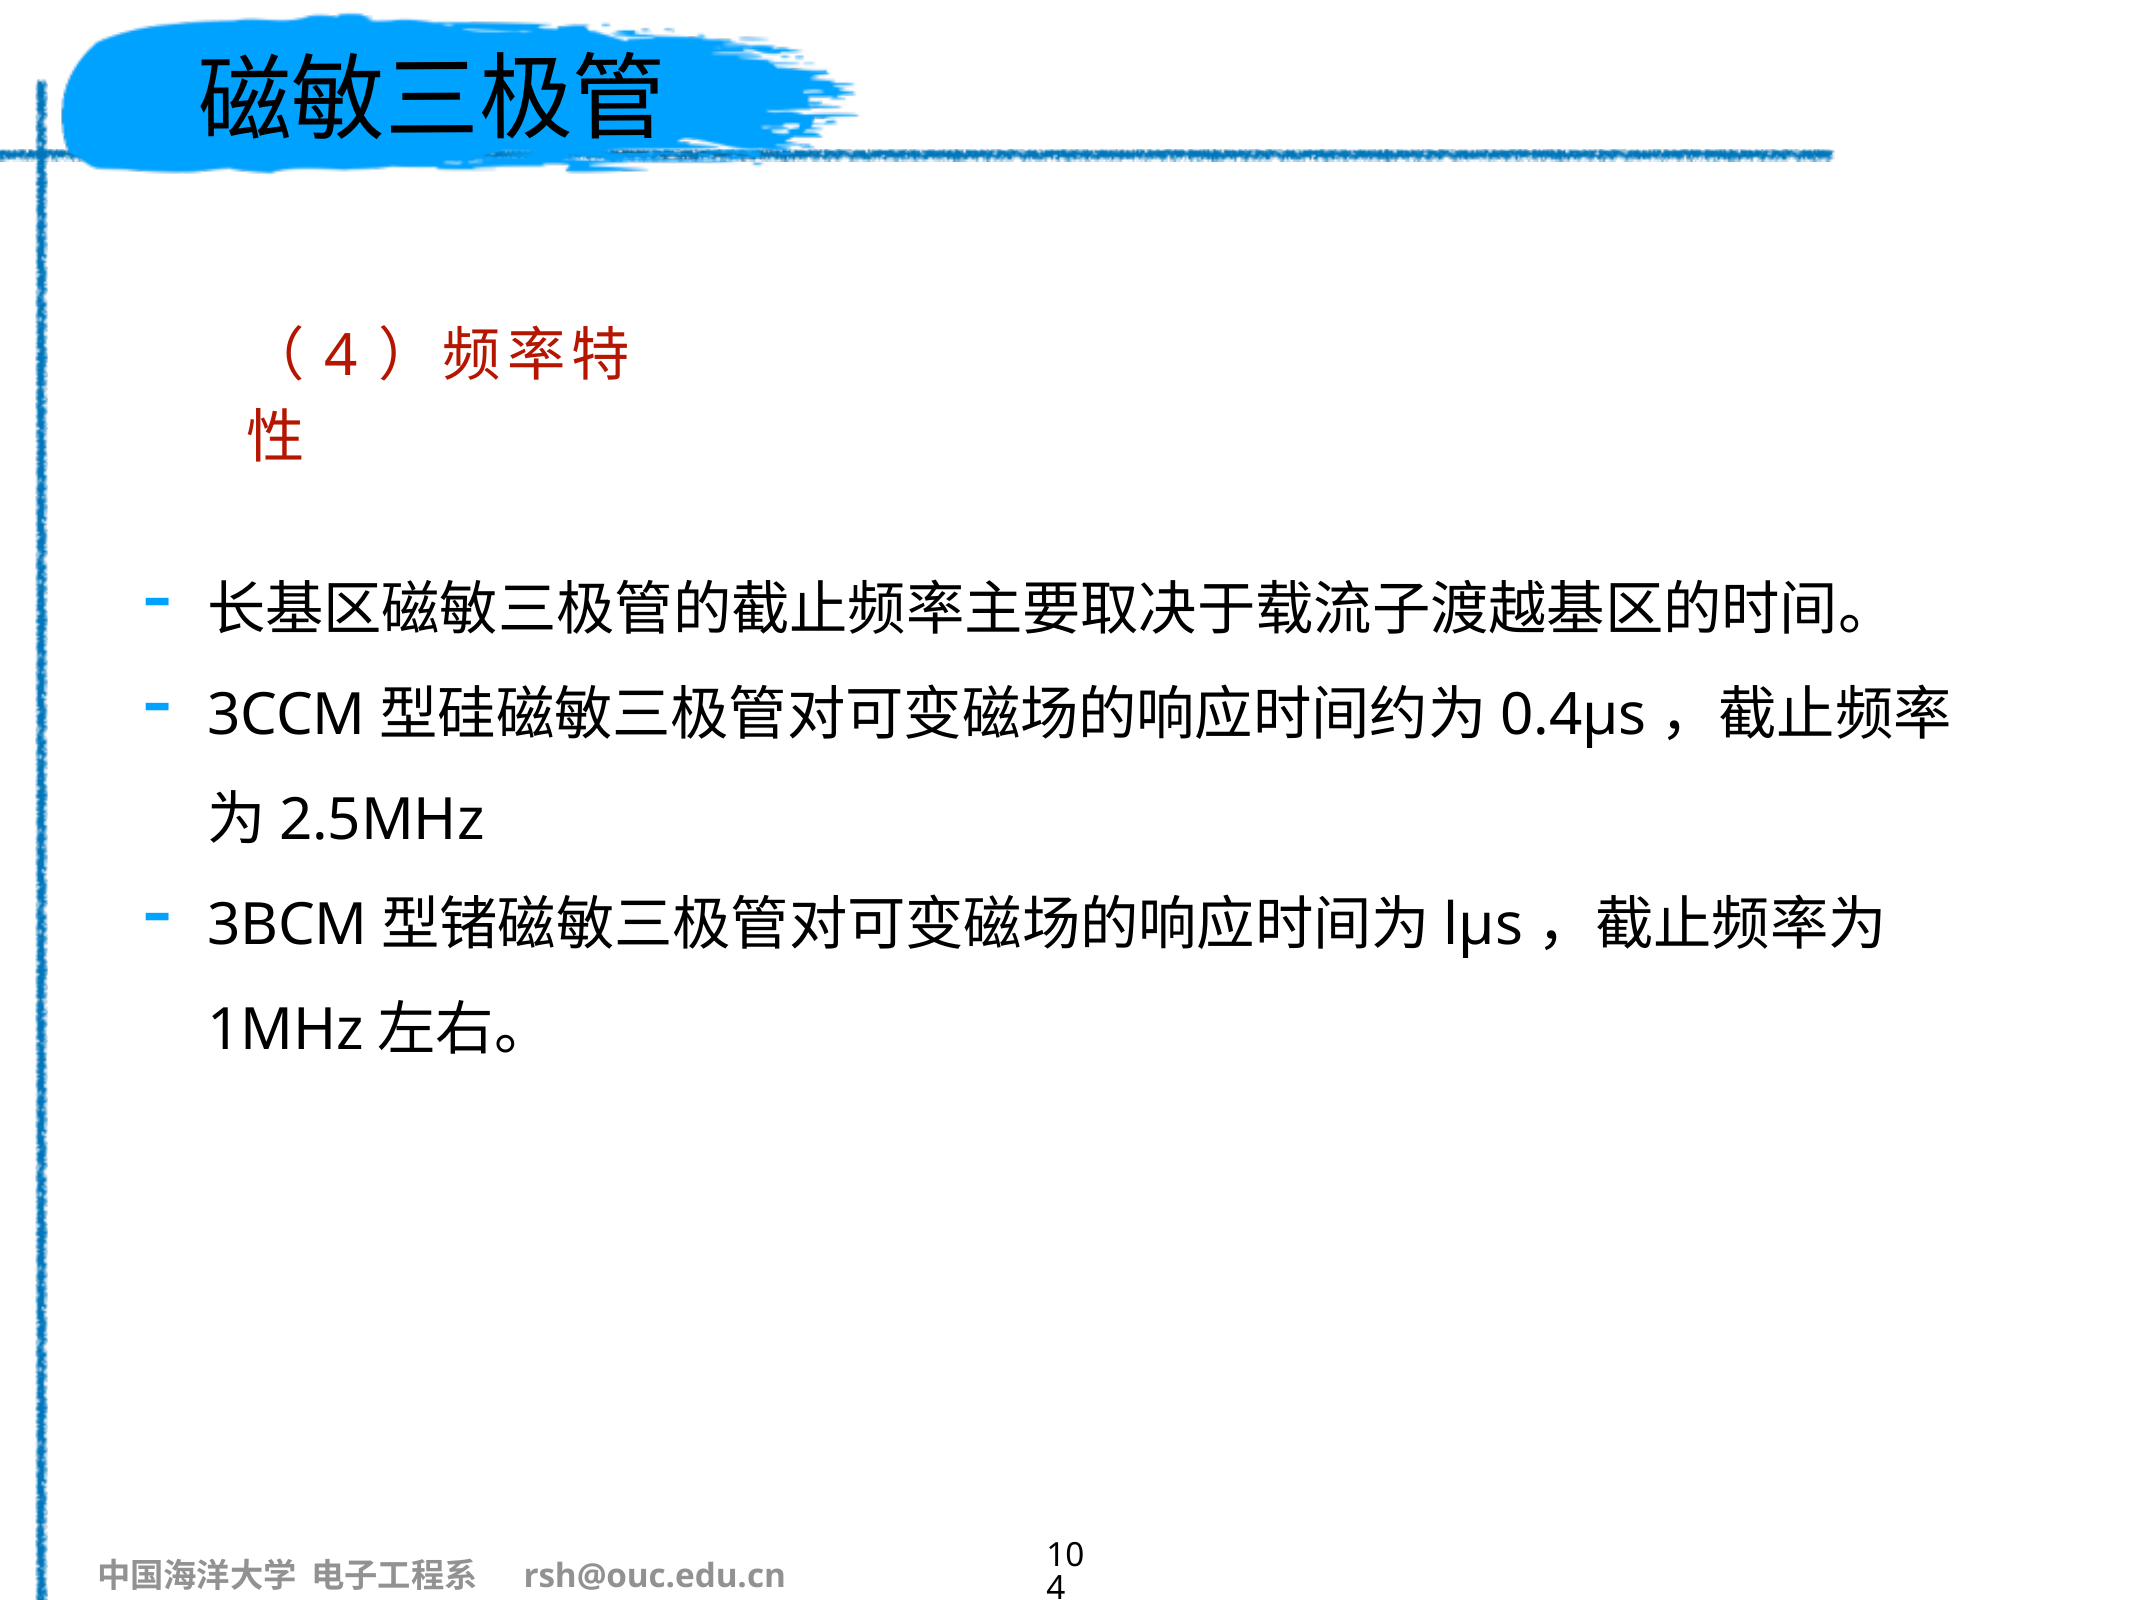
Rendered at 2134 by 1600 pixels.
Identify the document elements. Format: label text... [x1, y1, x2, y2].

slide_number 104 [1037, 1524, 1095, 1579]
text_box 长基区磁敏三极管的截止频率主要取决于载流子渡越基区的时间。 3CCM型硅磁敏三极管对可变磁场的响应时间约为0.4μs，截止频率为2.5MHz 3BCM型锗磁敏三极管对可变磁场的响应时间为lμs，截止频率为1MHz左右。 [135, 529, 1998, 1069]
picture [0, 10, 67, 1600]
title 磁敏三极管 [66, 0, 799, 188]
text_box （4）频率特性 [238, 338, 638, 437]
picture [798, 10, 1841, 178]
